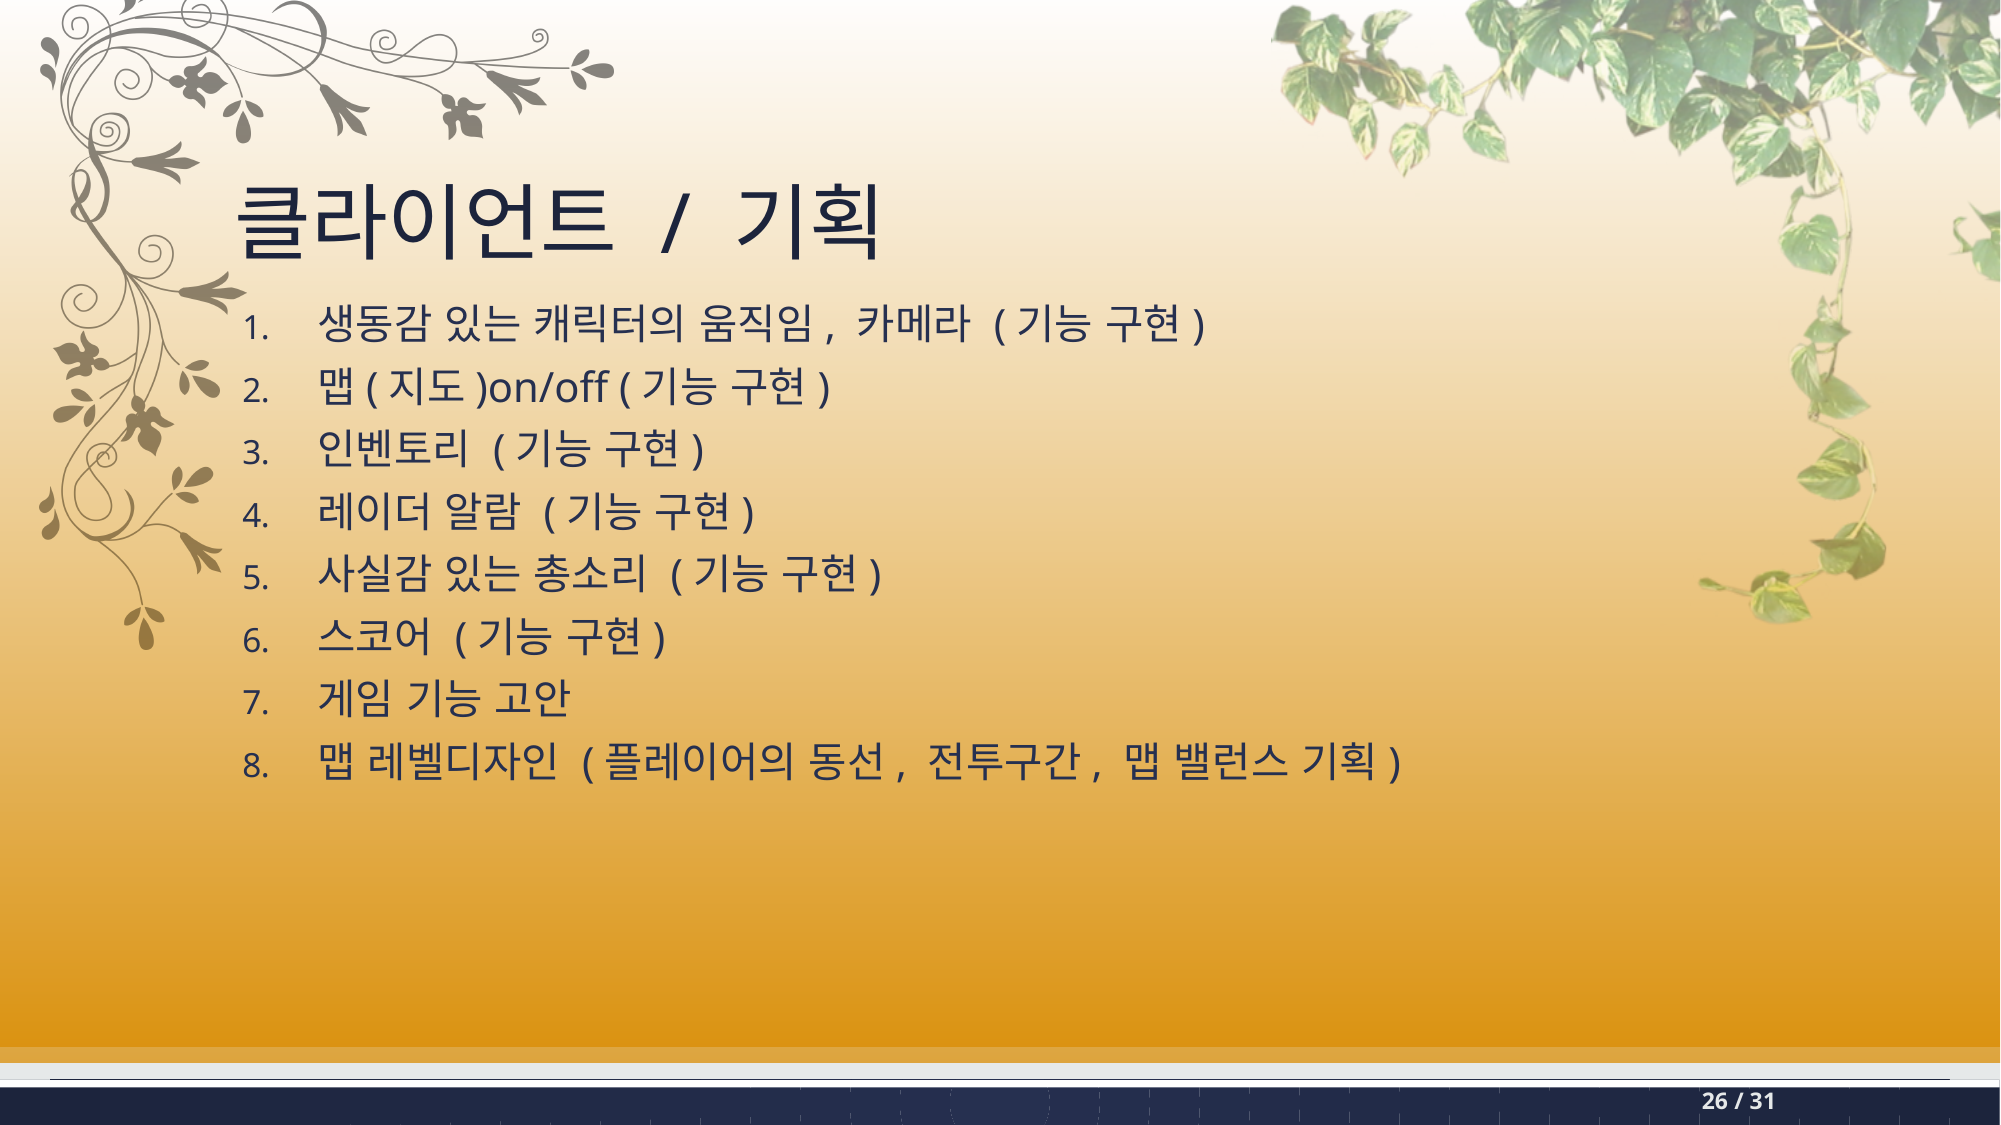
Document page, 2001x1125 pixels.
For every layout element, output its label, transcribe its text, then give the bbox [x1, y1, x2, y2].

title 클라이언트 / 기획 [219, 76, 1780, 279]
text_box [0, 0, 2000, 1048]
slide_number 26 / 31 [1674, 1083, 1792, 1122]
list 생동감 있는 캐릭터의 움직임, 카메라 (기능 구현) 맵(지도)on/off (기능 구현) 인벤토리 (기능 구현) 레이더 알람 (기능 구현) 사실감 있는 총소리 (기능 구현) 스코어 (기능 구현) 게임 기능 고안 맵 레벨디자인 (플레이어의 동선, 전투구간, 맵 밸런스 기획) [219, 311, 1662, 990]
